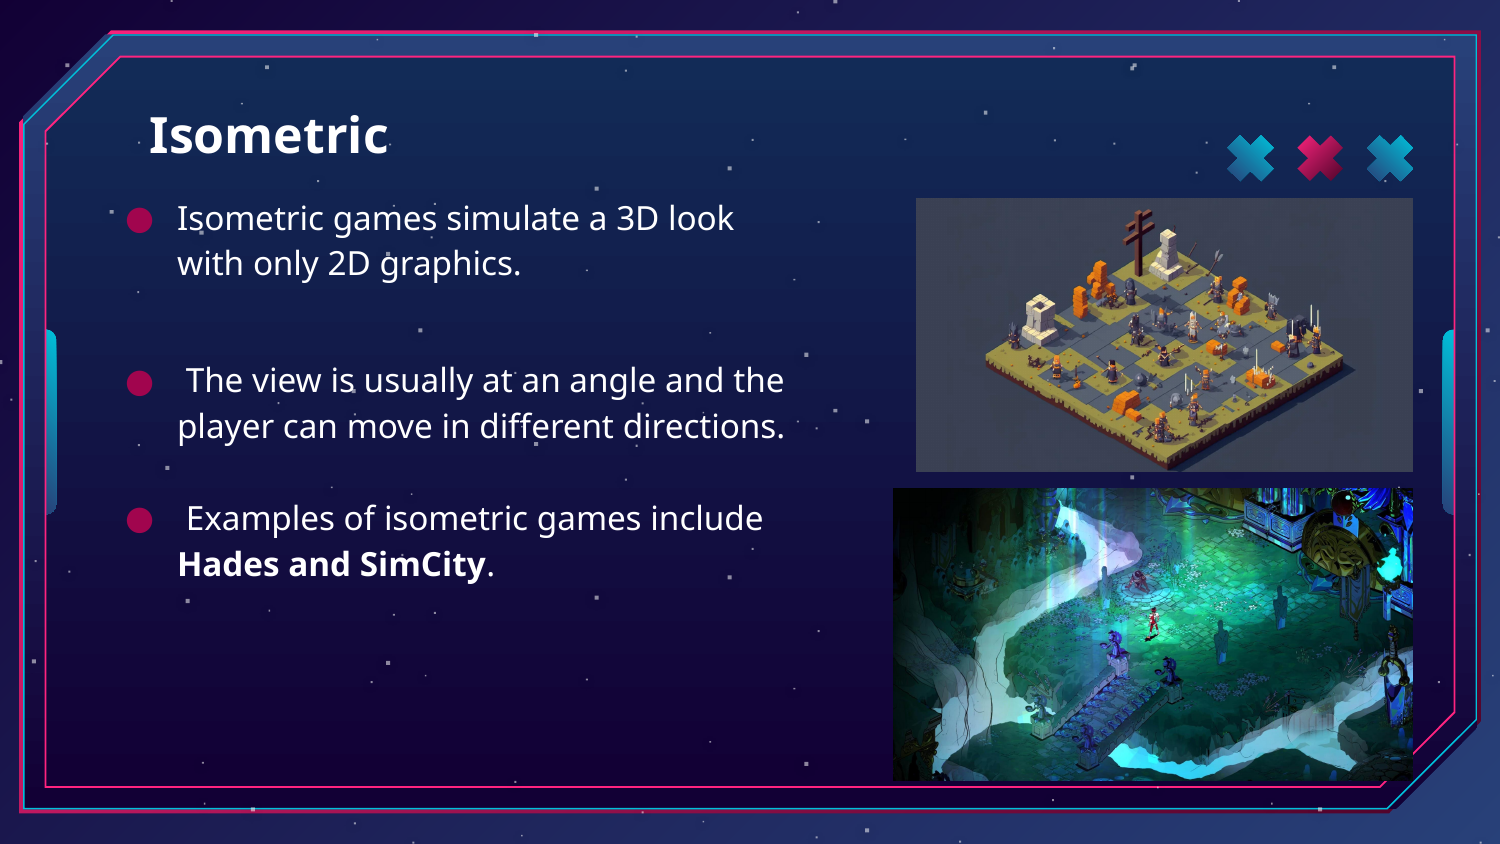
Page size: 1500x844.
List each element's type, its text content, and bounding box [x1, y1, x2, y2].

picture [916, 198, 1414, 473]
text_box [1227, 135, 1414, 182]
title Isometric [134, 88, 1272, 183]
picture [892, 487, 1414, 781]
text_box Isometric games simulate a 3D look with only 2D graphics. The view is usually at an angle and the player can move in different directions. Examples of isometric games include Hades and SimCity. [87, 175, 807, 658]
